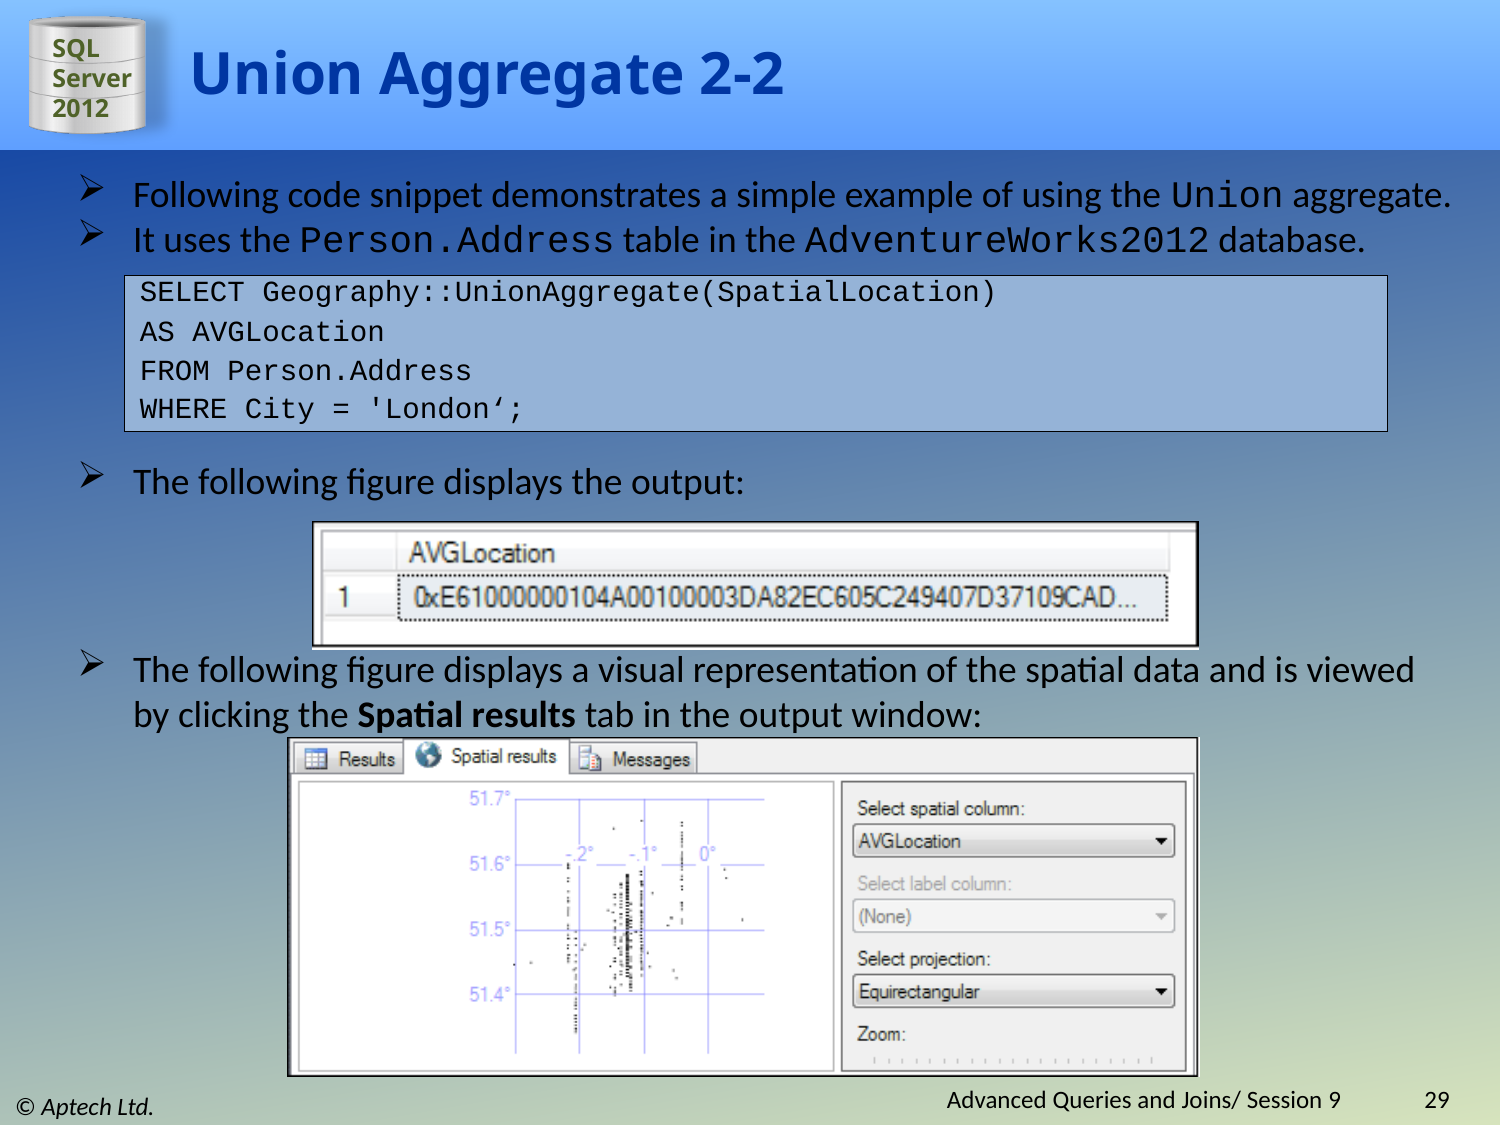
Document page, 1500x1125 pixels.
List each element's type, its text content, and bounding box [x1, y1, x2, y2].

picture [287, 737, 1201, 1077]
text_box The following figure displays a visual representation of the spatial data and is viewed by clicking the Spatial results tab in the output window: [62, 637, 1438, 743]
text_box SELECT Geography::UnionAggregate(SpatialLocation) AS AVGLocation FROM Person.Address WHERE City = 'London‘; [124, 275, 1388, 432]
picture [312, 521, 1200, 651]
text_box The following figure displays the output: [62, 449, 1438, 510]
footer Advanced Queries and Joins/ Session 9 [375, 1084, 1363, 1113]
text_box Following code snippet demonstrates a simple example of using the Union aggregate. It uses the Person.Address table in the AdventureWorks2012 database. [62, 162, 1500, 268]
slide_number 29 [1363, 1084, 1465, 1113]
title Union Aggregate 2-2 [174, 37, 1426, 106]
picture [24, 0, 150, 150]
